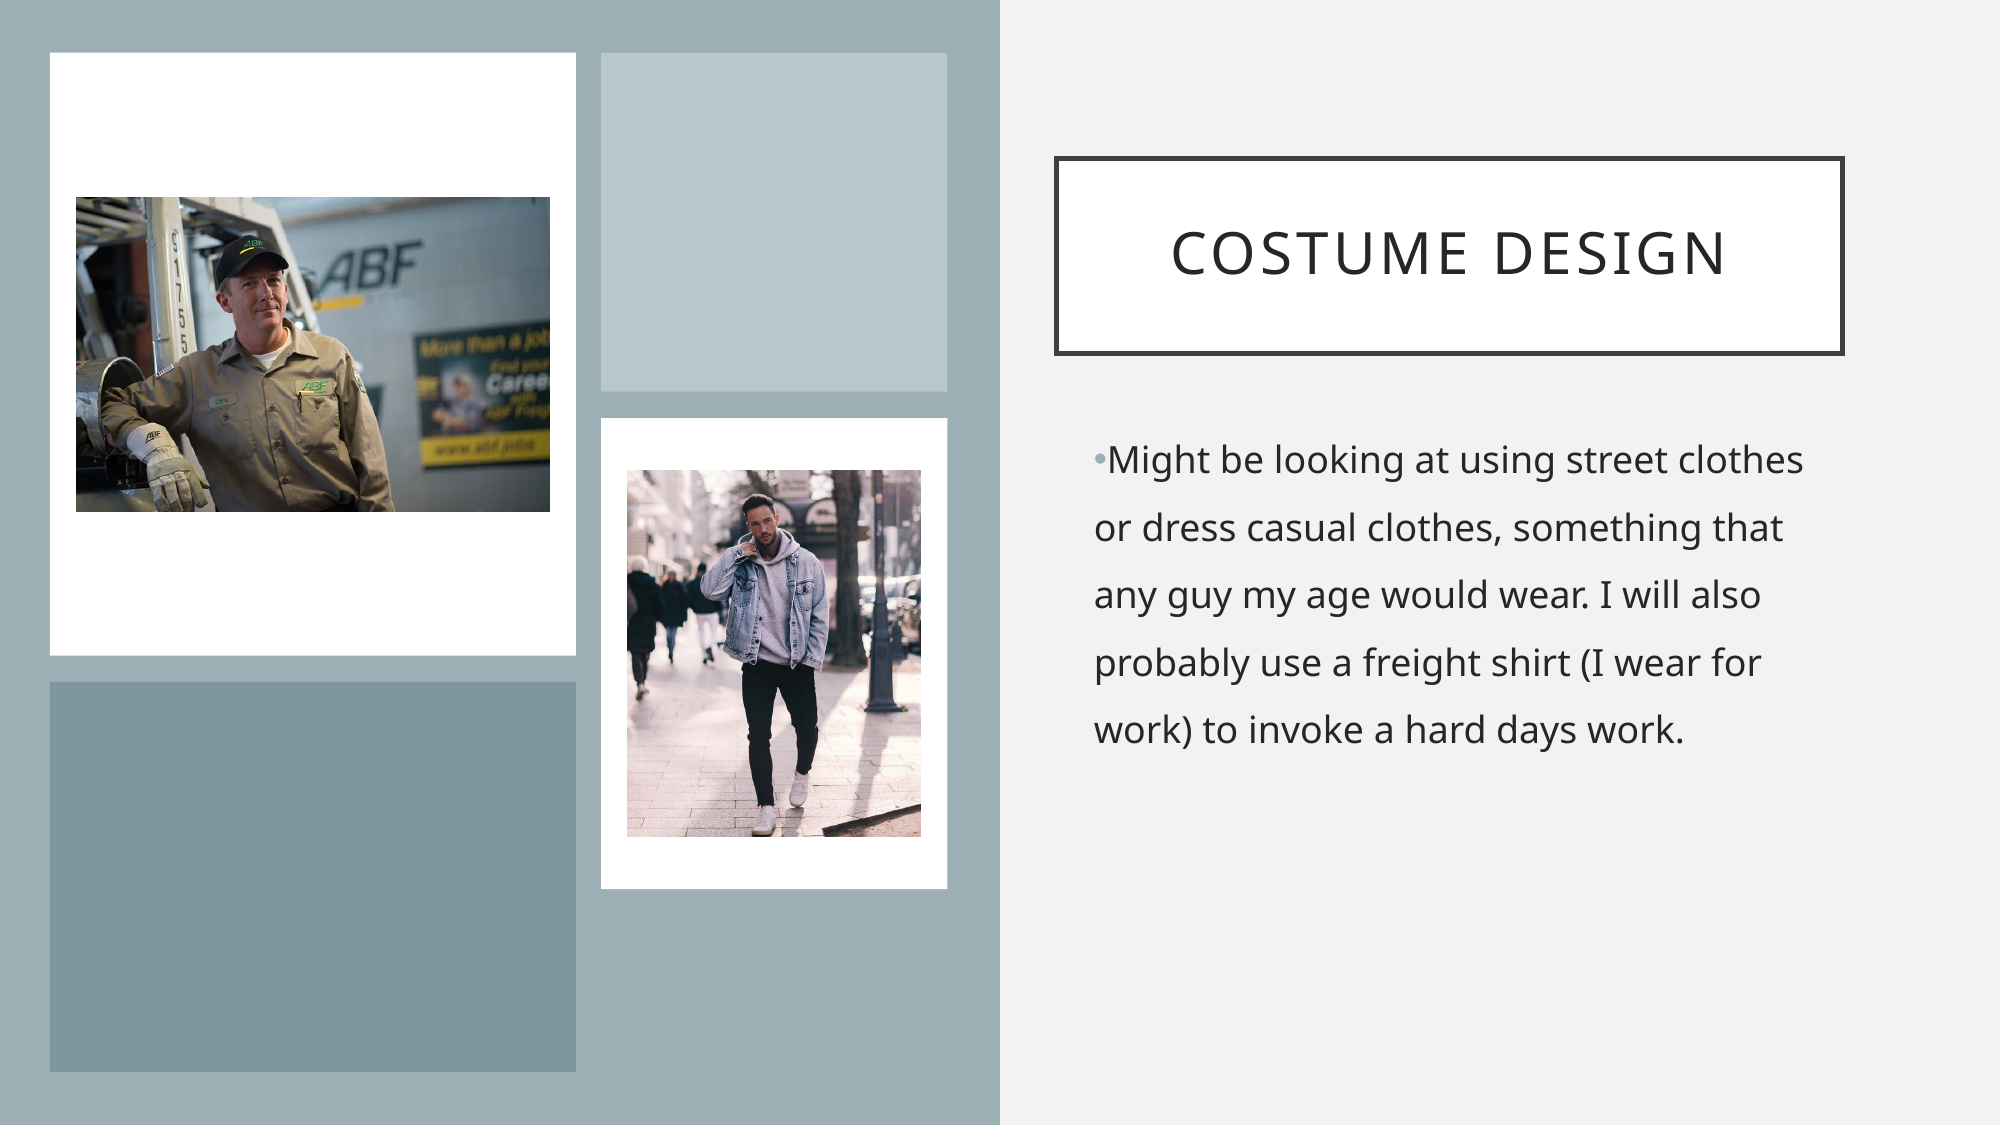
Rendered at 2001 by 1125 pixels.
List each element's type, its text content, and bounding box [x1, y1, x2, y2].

text_box [0, 0, 1001, 1125]
title Costume Design [1054, 156, 1845, 356]
picture [627, 470, 921, 837]
text_box [49, 681, 577, 1073]
text_box [600, 417, 948, 890]
text_box [49, 52, 577, 657]
list Might be looking at using street clothes or dress casual clothes, something that any guy my age would wear. I will also probably use a freight shirt (I wear for work) to invoke a hard days work. [1056, 406, 1843, 966]
text_box [600, 52, 948, 393]
picture [76, 197, 550, 512]
